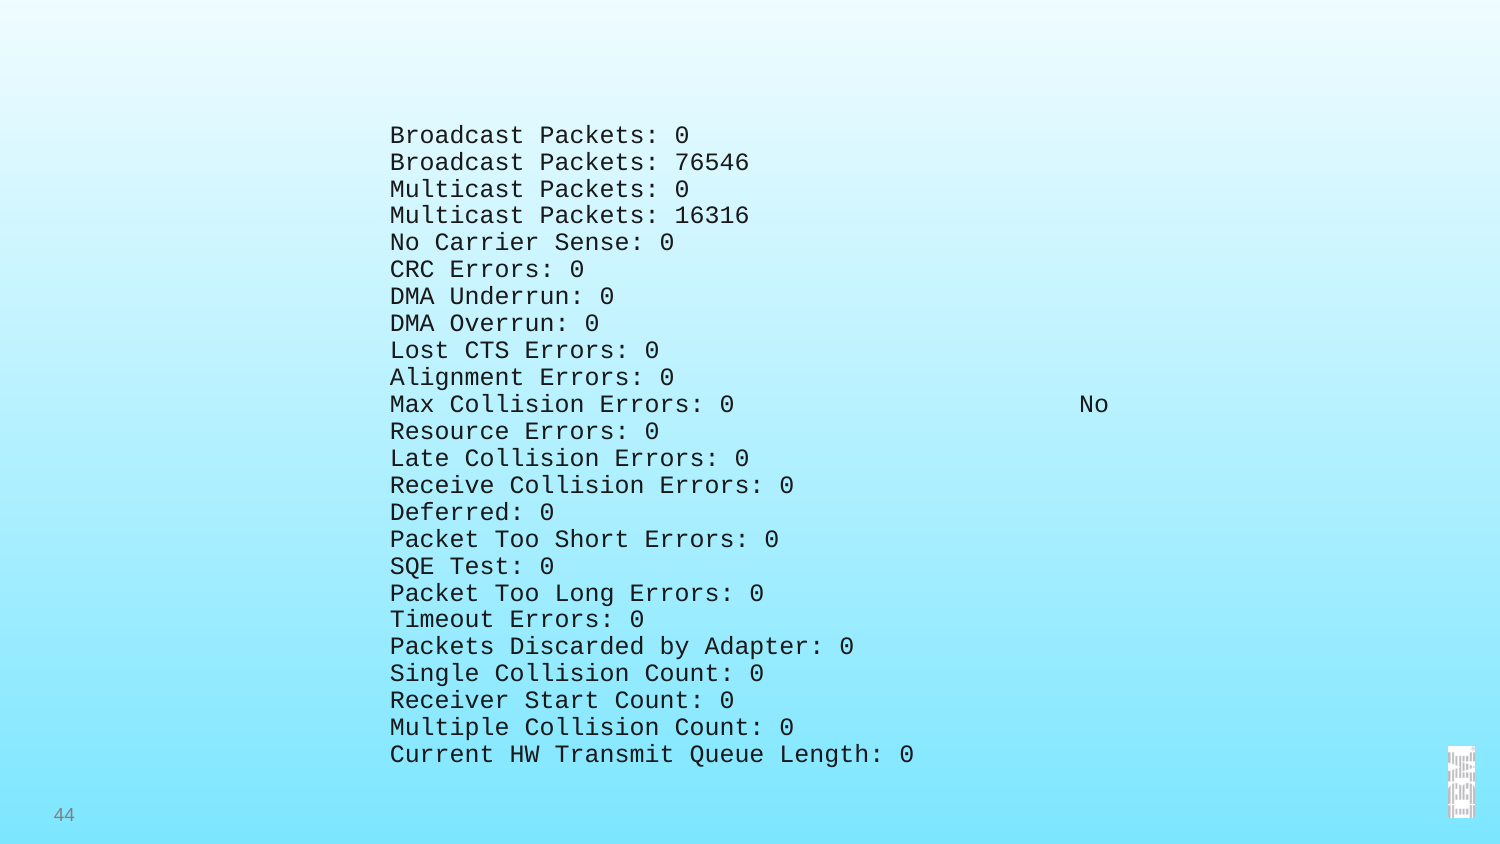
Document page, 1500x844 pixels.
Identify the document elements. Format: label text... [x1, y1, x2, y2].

slide_number 44 [53, 802, 403, 832]
text_box Broadcast Packets: 0 Broadcast Packets: 76546 Multicast Packets: 0 Multicast Packets: 16316 No Carrier Sense: 0 CRC Errors: 0 DMA Underrun: 0 DMA Overrun: 0 Lost CTS Errors: 0 Alignment Errors: 0 Max Collision Errors: 0 No Resource Errors: 0 Late Collision Errors: 0 Receive Collision Errors: 0 Deferred: 0 Packet Too Short Errors: 0 SQE Test: 0 Packet Too Long Errors: 0 Timeout Errors: 0 Packets Discarded by Adapter: 0 Single Collision Count: 0 Receiver Start Count: 0 Multiple Collision Count: 0 Current HW Transmit Queue Length: 0 [374, 114, 1125, 776]
picture [1448, 746, 1475, 818]
